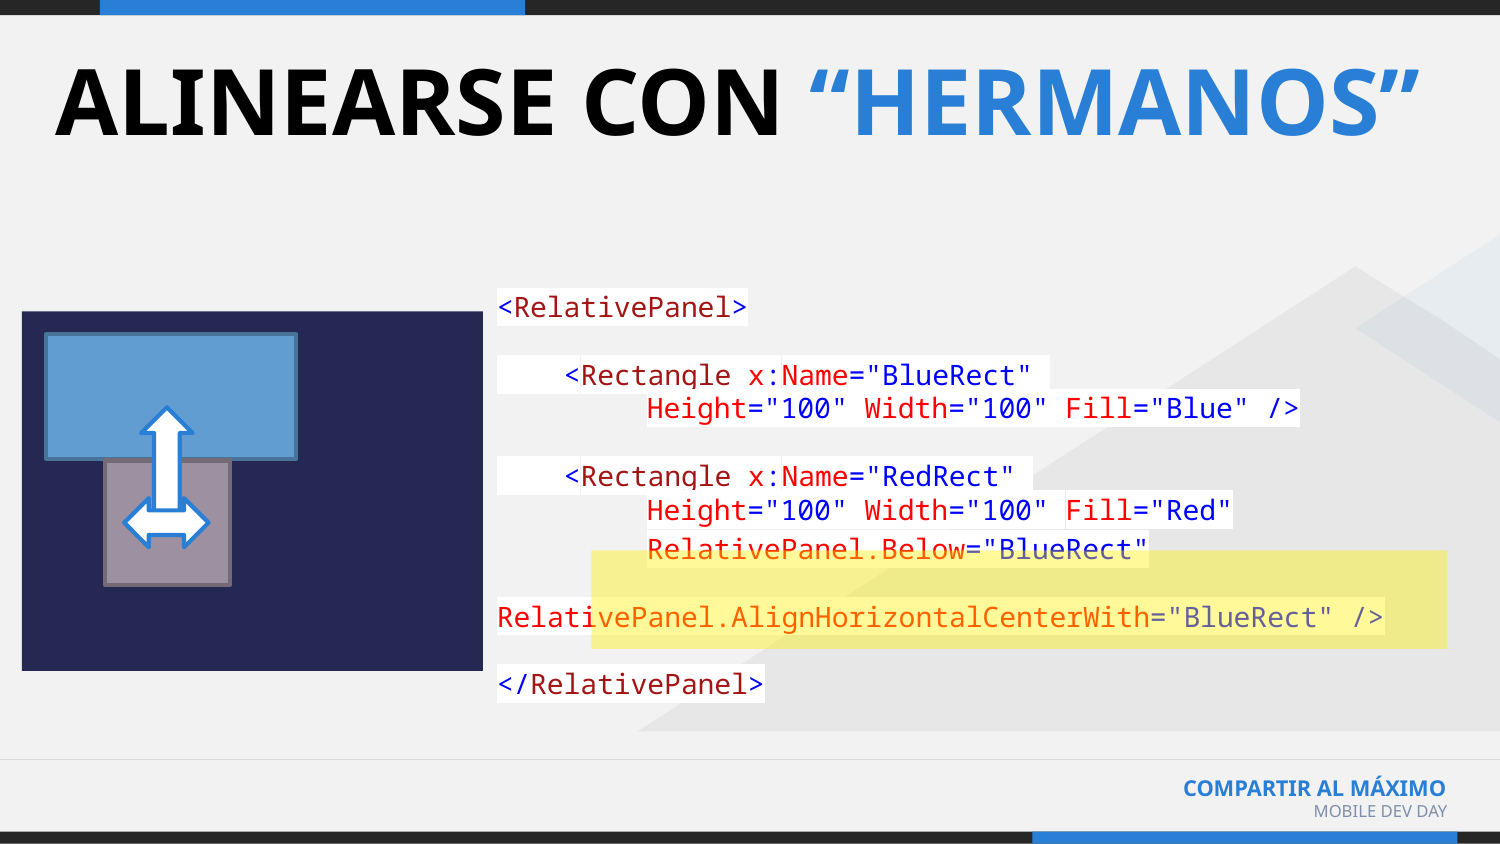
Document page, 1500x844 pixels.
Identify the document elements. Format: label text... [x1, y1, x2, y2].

list <RelativePanel> <Rectangle x:Name="BlueRect" Height="100" Width="100" Fill="Blue" /> <Rectangle x:Name="RedRect" Height="100" Width="100" Fill="Red" RelativePanel.Below="BlueRect" RelativePanel.AlignHorizontalCenterWith="BlueRect" /> </RelativePanel> [474, 146, 1500, 844]
text_box [139, 405, 195, 508]
text_box [20, 309, 485, 673]
title ALINEARSE CON “HERMANOS” [33, 25, 1467, 147]
text_box [103, 458, 232, 587]
text_box [44, 332, 298, 461]
text_box [589, 548, 1449, 651]
text_box [122, 496, 211, 550]
